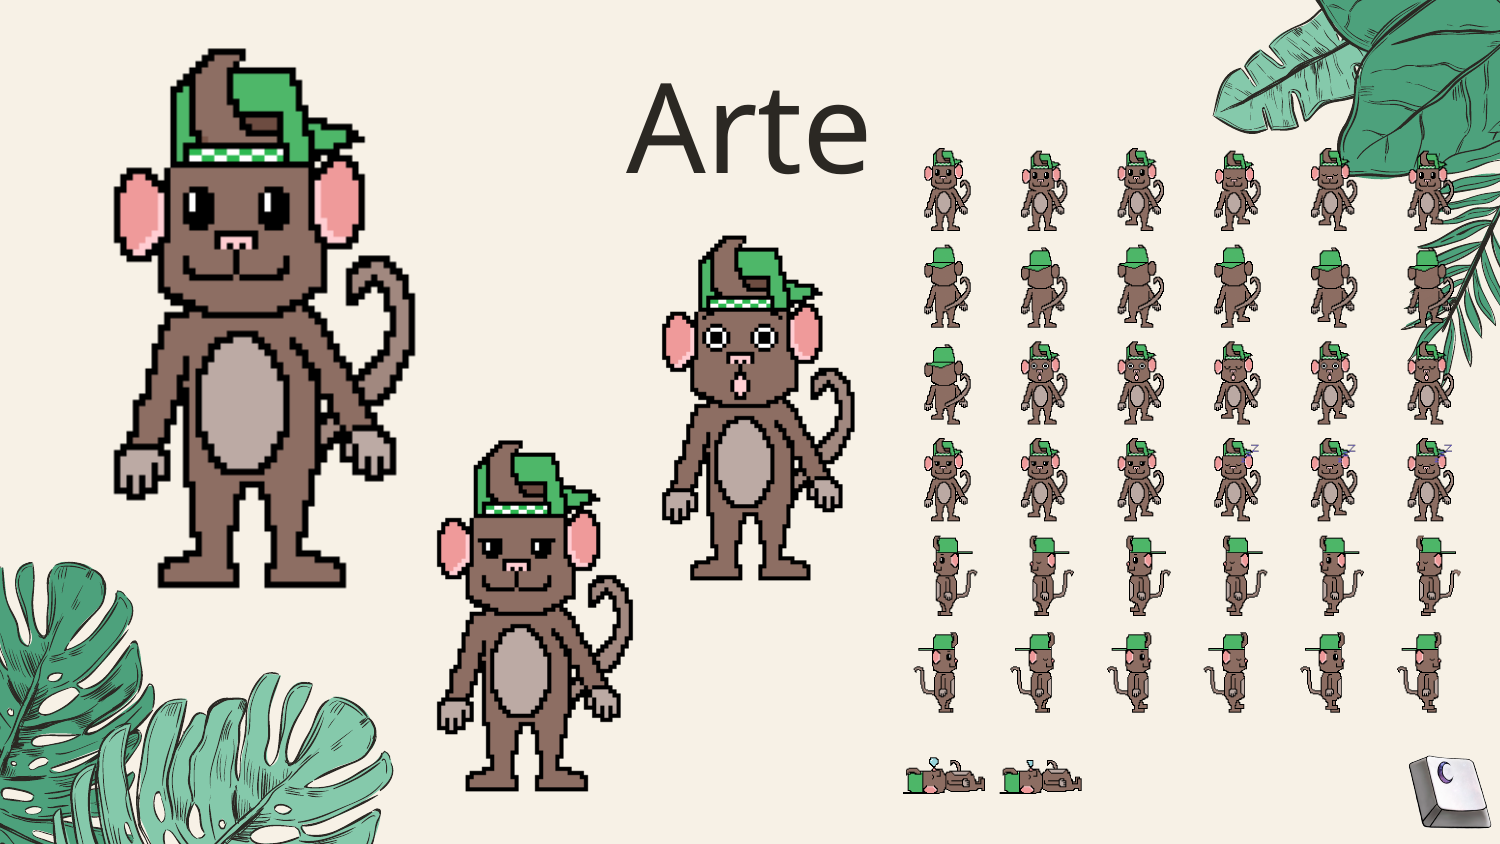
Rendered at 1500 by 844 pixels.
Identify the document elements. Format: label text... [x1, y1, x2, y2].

picture [0, 0, 1500, 844]
title Arte [540, 45, 1111, 214]
